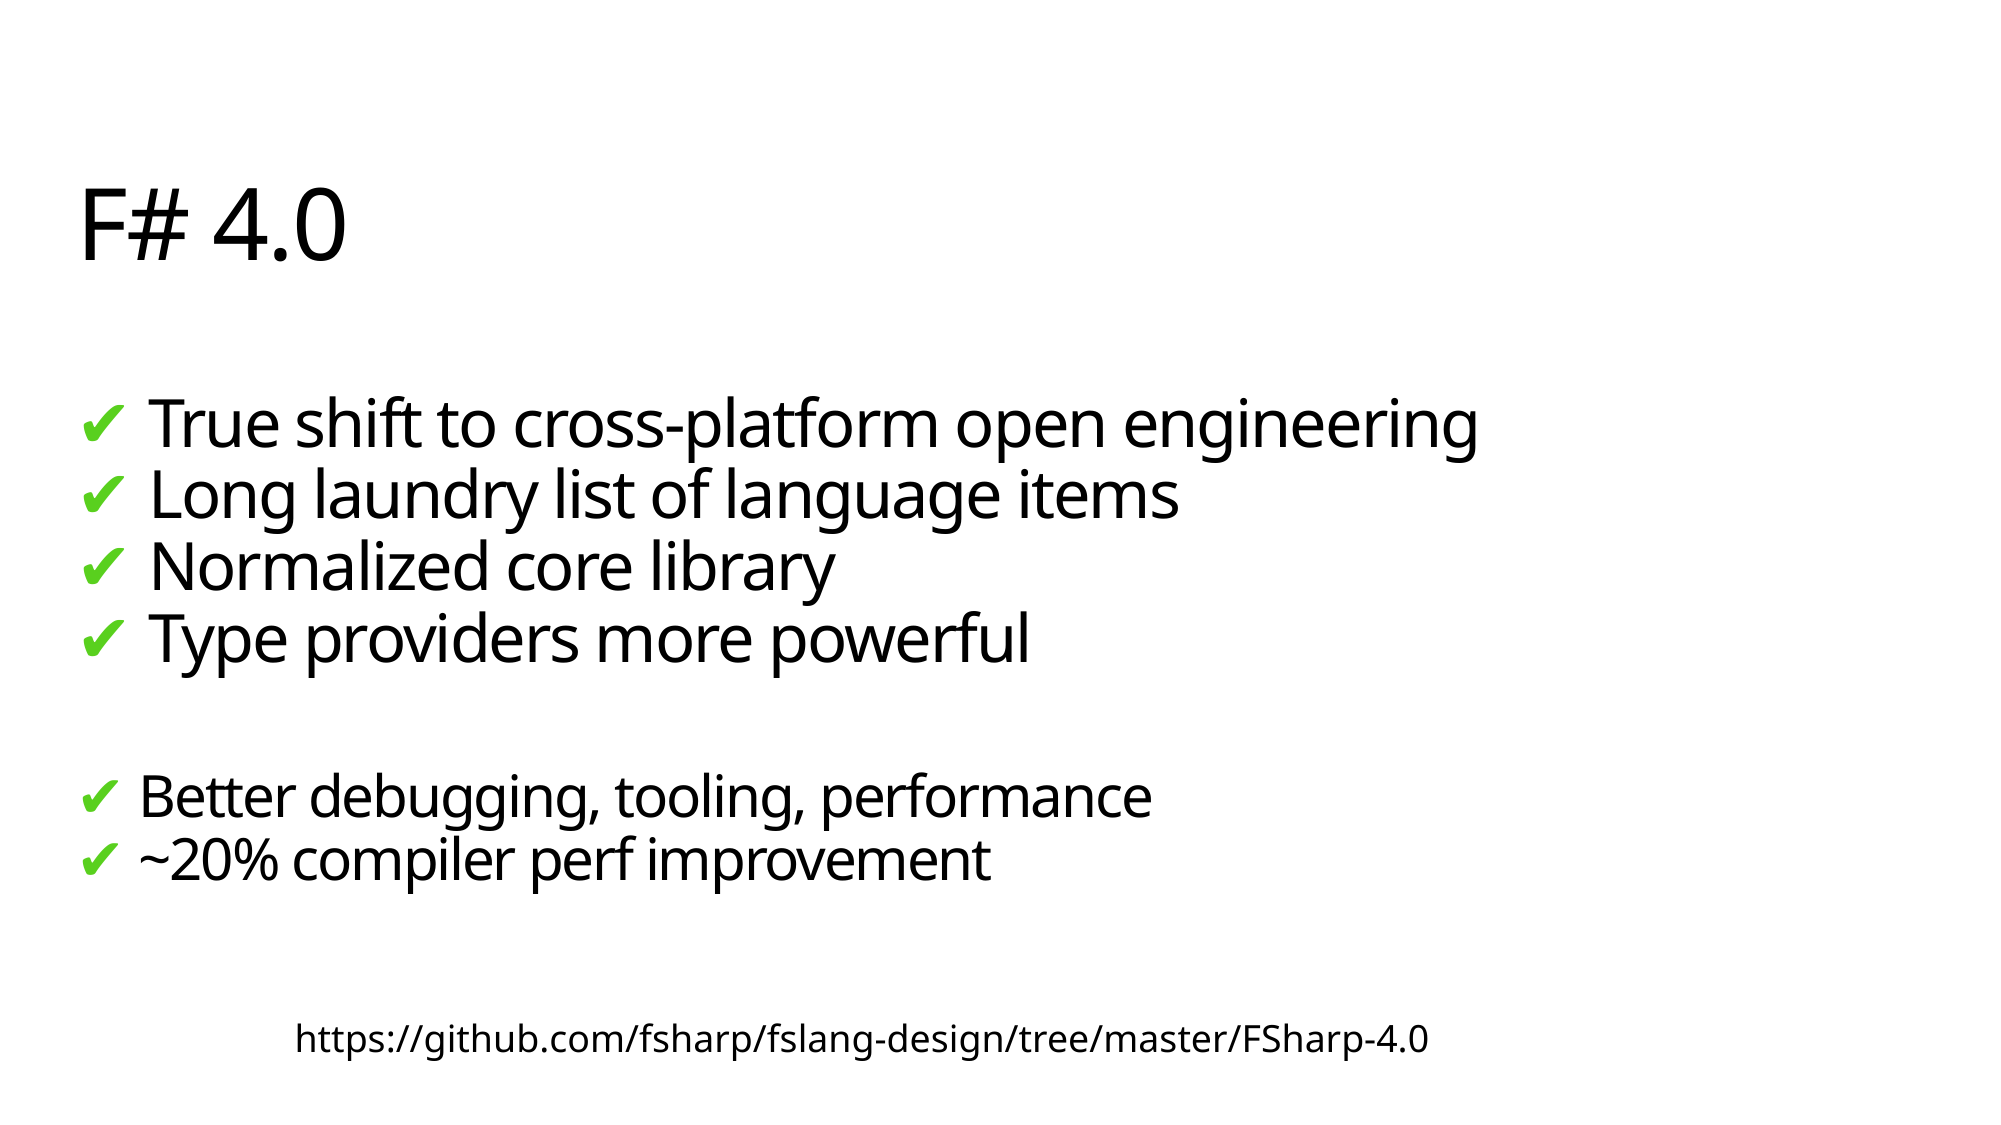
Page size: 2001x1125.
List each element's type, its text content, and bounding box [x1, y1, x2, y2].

title F# 4.0 ✔ True shift to cross-platform open engineering ✔ Long laundry list of language items ✔ Normalized core library ✔ Type providers more powerful ✔ Better debugging, tooling, performance ✔ ~20% compiler perf improvement [76, 173, 1911, 901]
text_box https://github.com/fsharp/fslang-design/tree/master/FSharp-4.0 [279, 1007, 1708, 1073]
